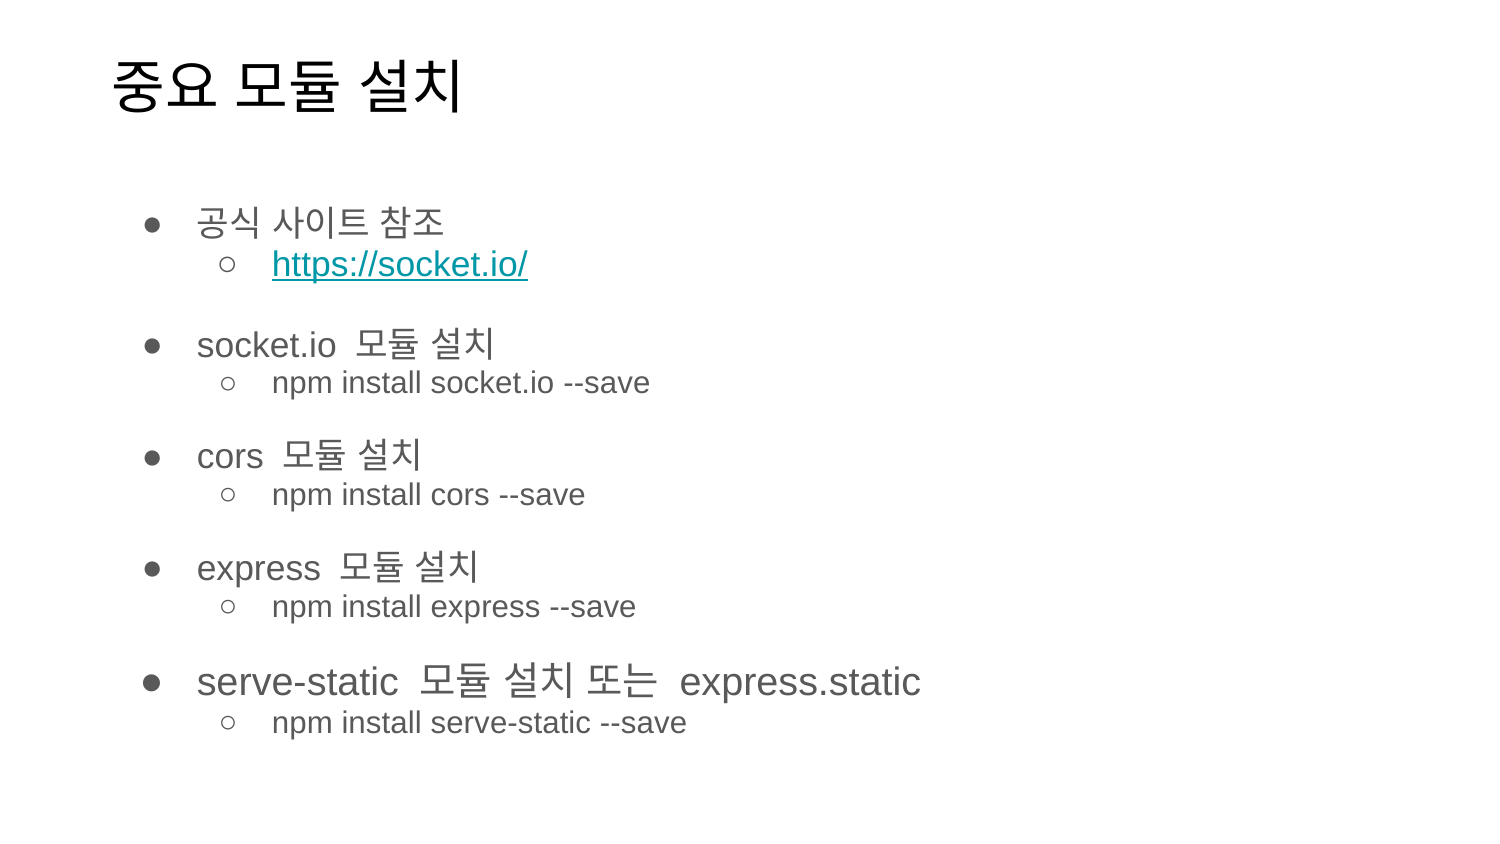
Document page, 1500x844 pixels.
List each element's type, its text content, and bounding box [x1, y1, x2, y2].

list 공식 사이트 참조 https://socket.io/ socket.io 모듈 설치 npm install socket.io --save cors 모듈 설치 npm install cors --save express 모듈 설치 npm install express --save serve-static 모듈 설치 또는 express.static npm install serve-static --save [106, 189, 1398, 799]
title 중요 모듈 설치 [96, 35, 1500, 151]
